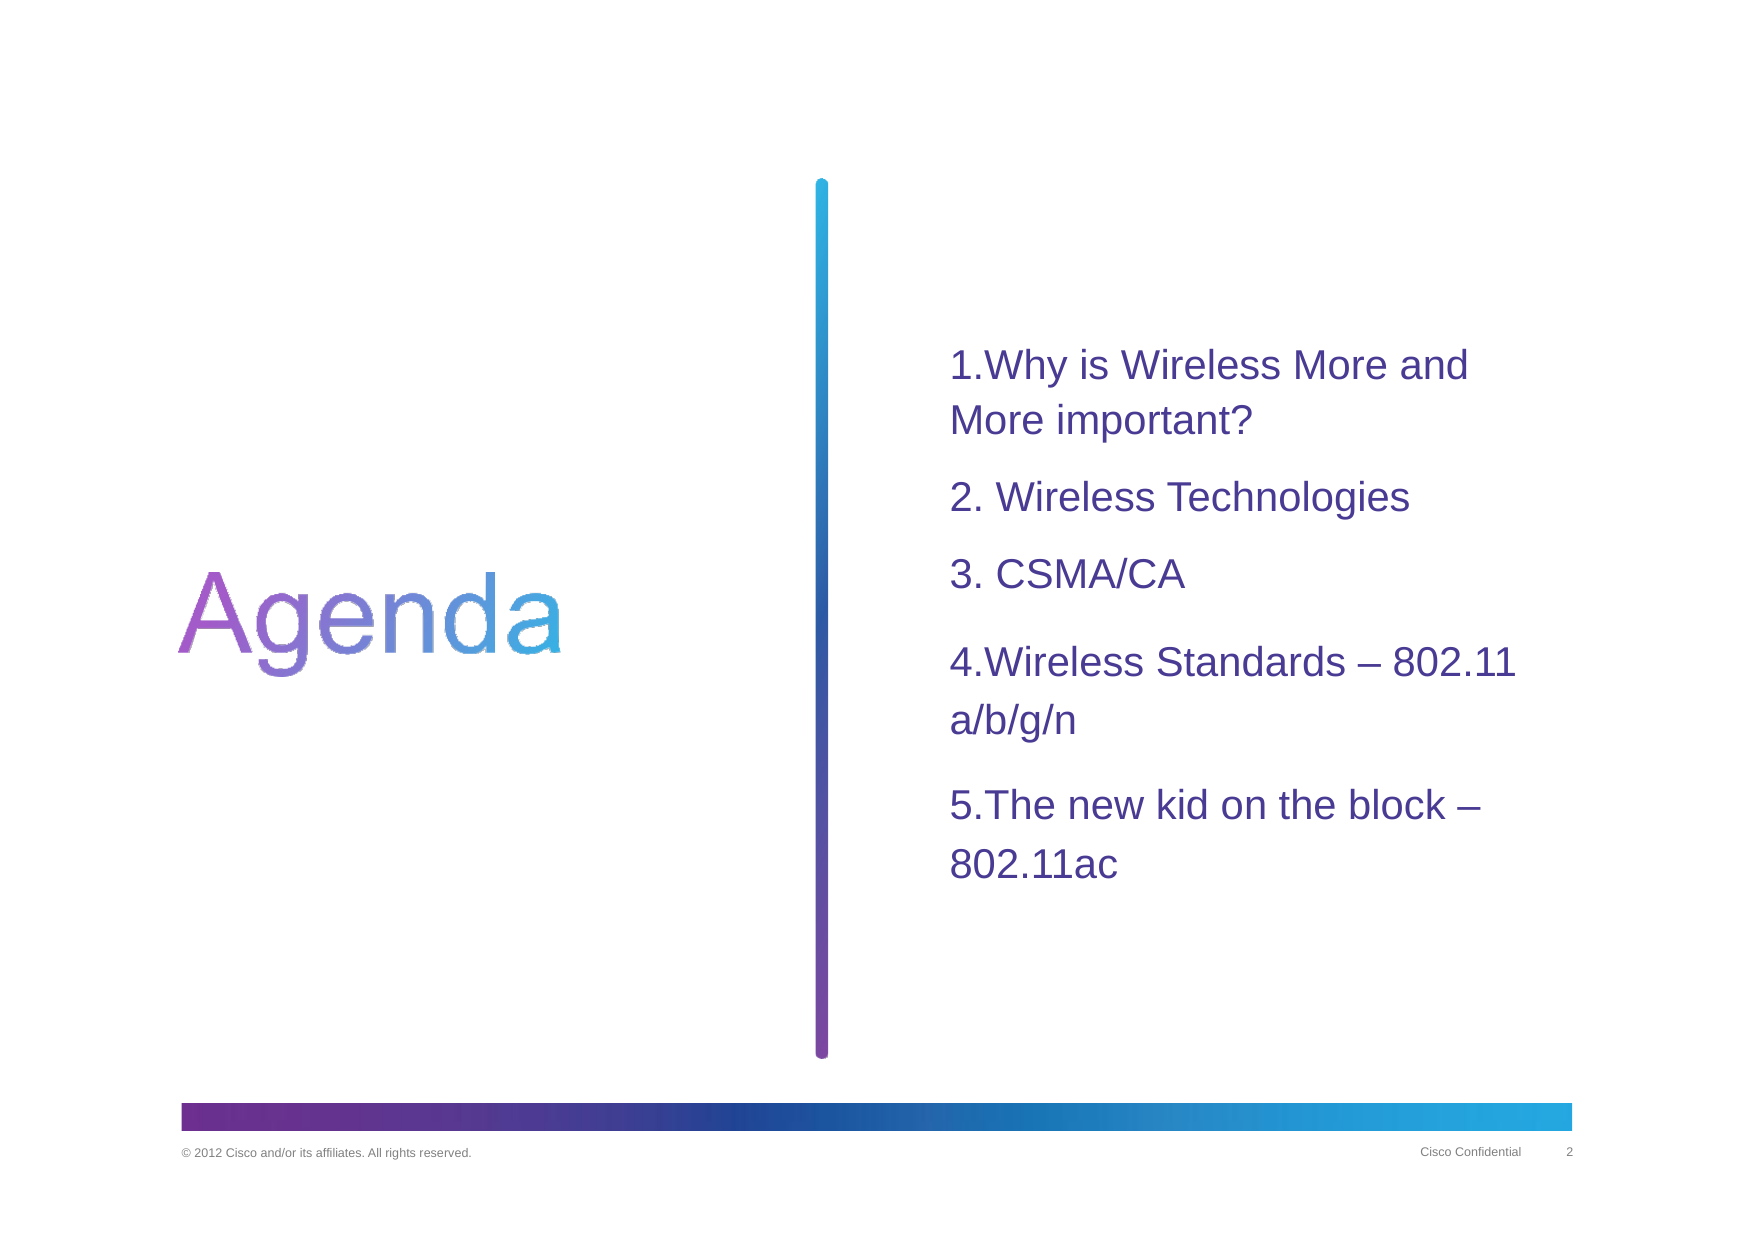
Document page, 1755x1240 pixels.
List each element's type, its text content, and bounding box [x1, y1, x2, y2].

footer © 2012 Cisco and/or its affiliates. All rights reserved. [179, 1144, 473, 1162]
text_box [815, 178, 829, 1059]
text_box [177, 572, 561, 677]
text_box Why is Wireless More and More important? Wireless Technologies CSMA/CA Wireless Standards – 802.11 a/b/g/n The new kid on the block – 802.11ac [947, 332, 1530, 832]
picture [181, 1103, 1573, 1131]
slide_number ‹#› [1555, 1143, 1579, 1161]
slide_number Cisco Confidential [1418, 1144, 1524, 1162]
